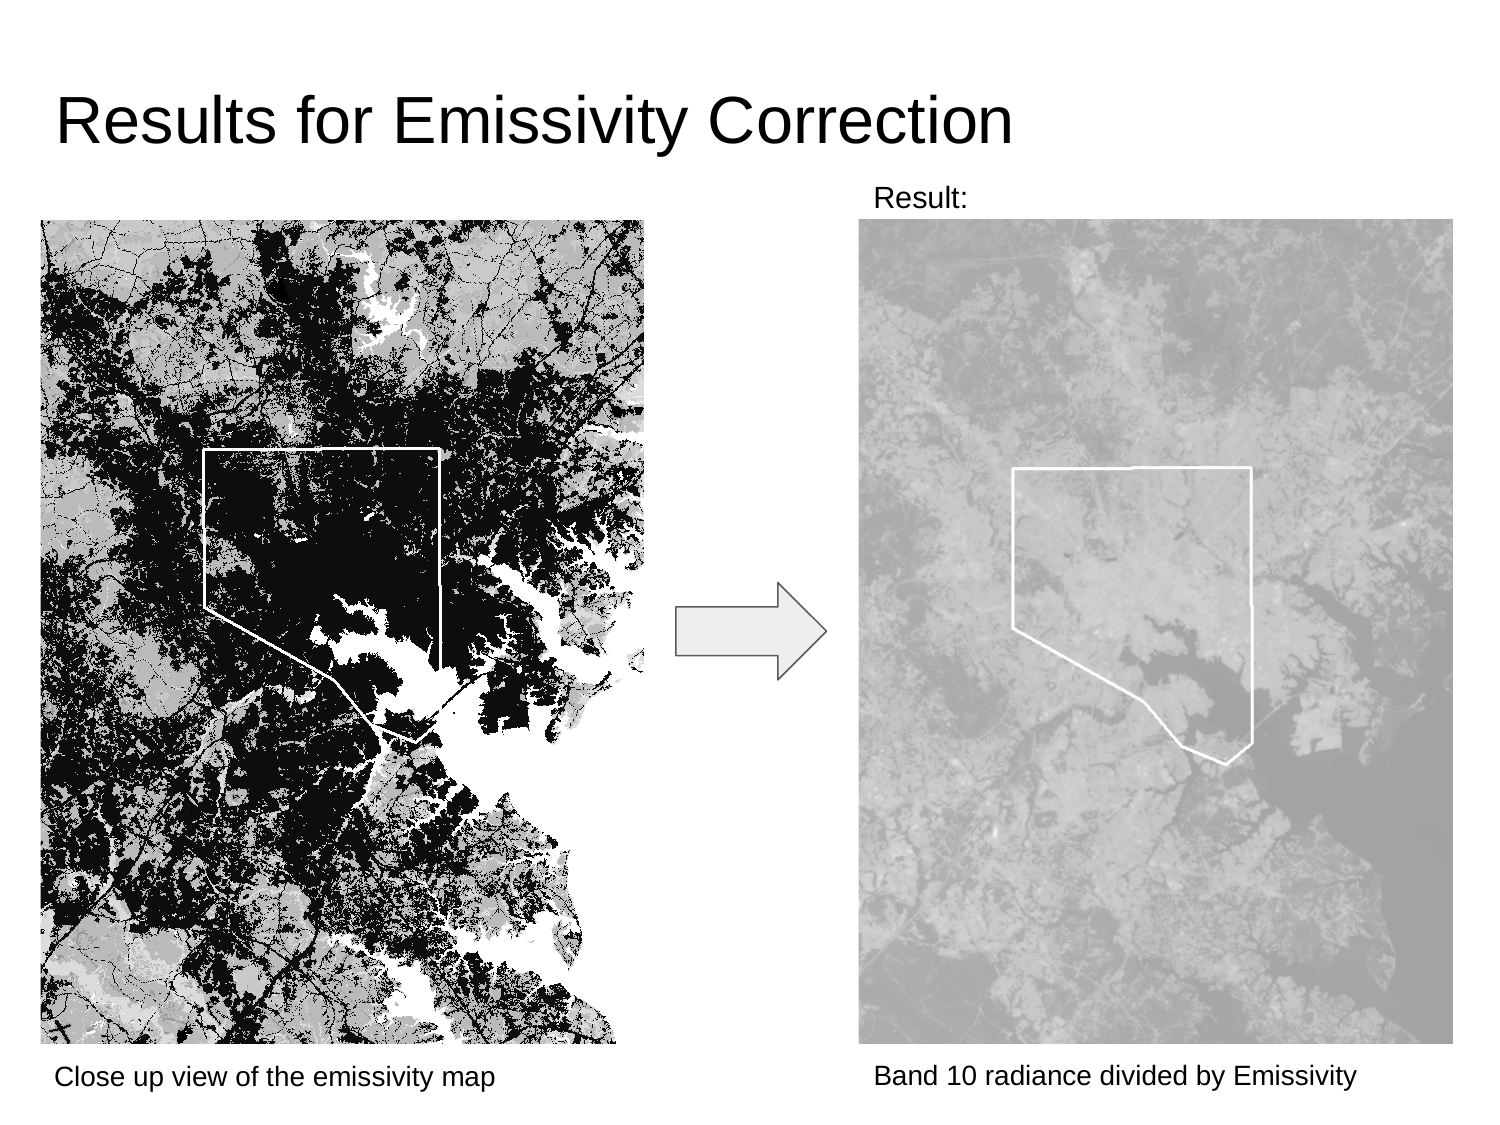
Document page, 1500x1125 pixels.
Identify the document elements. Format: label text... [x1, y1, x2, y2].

picture [858, 218, 1454, 1044]
text_box Results for Emissivity Correction [40, 69, 1239, 165]
picture [40, 220, 645, 1044]
text_box [675, 582, 827, 680]
text_box Band 10 radiance divided by Emissivity [858, 1051, 1413, 1106]
text_box Close up view of the emissivity map [39, 1051, 640, 1100]
text_box Result: [858, 170, 1172, 218]
